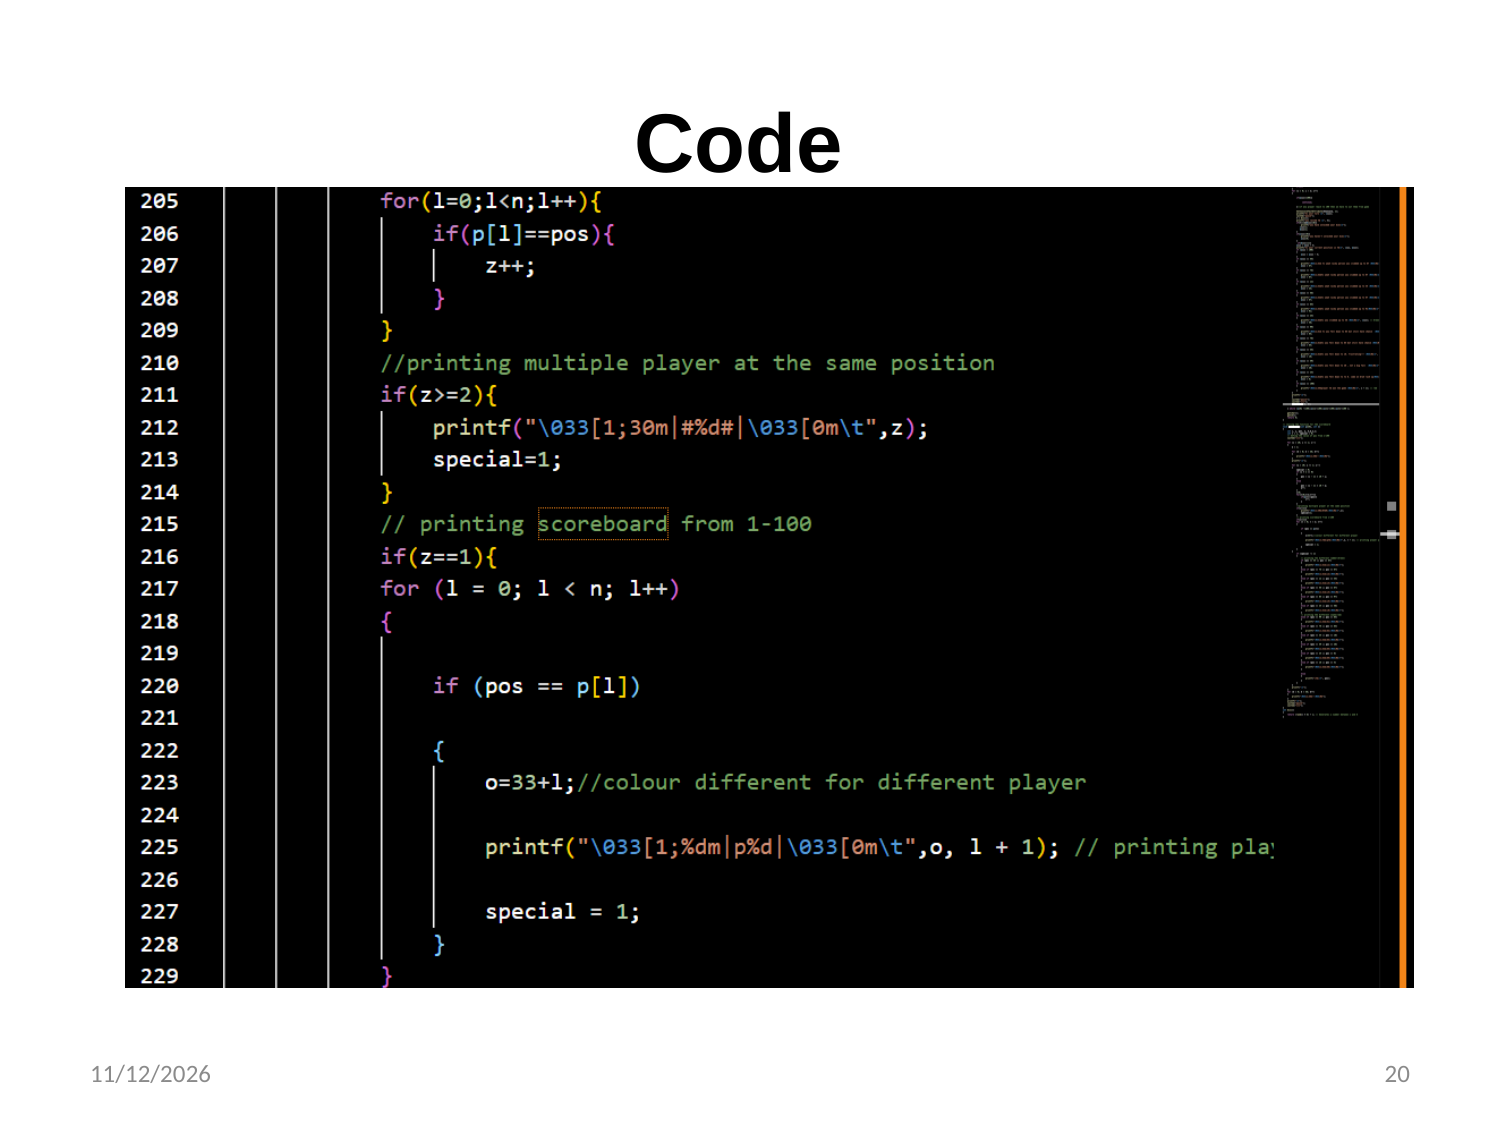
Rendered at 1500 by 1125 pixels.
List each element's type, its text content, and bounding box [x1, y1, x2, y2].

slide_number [75, 1042, 425, 1103]
slide_number 20 [1074, 1042, 1425, 1103]
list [124, 187, 1415, 988]
title Code [75, 45, 1425, 233]
